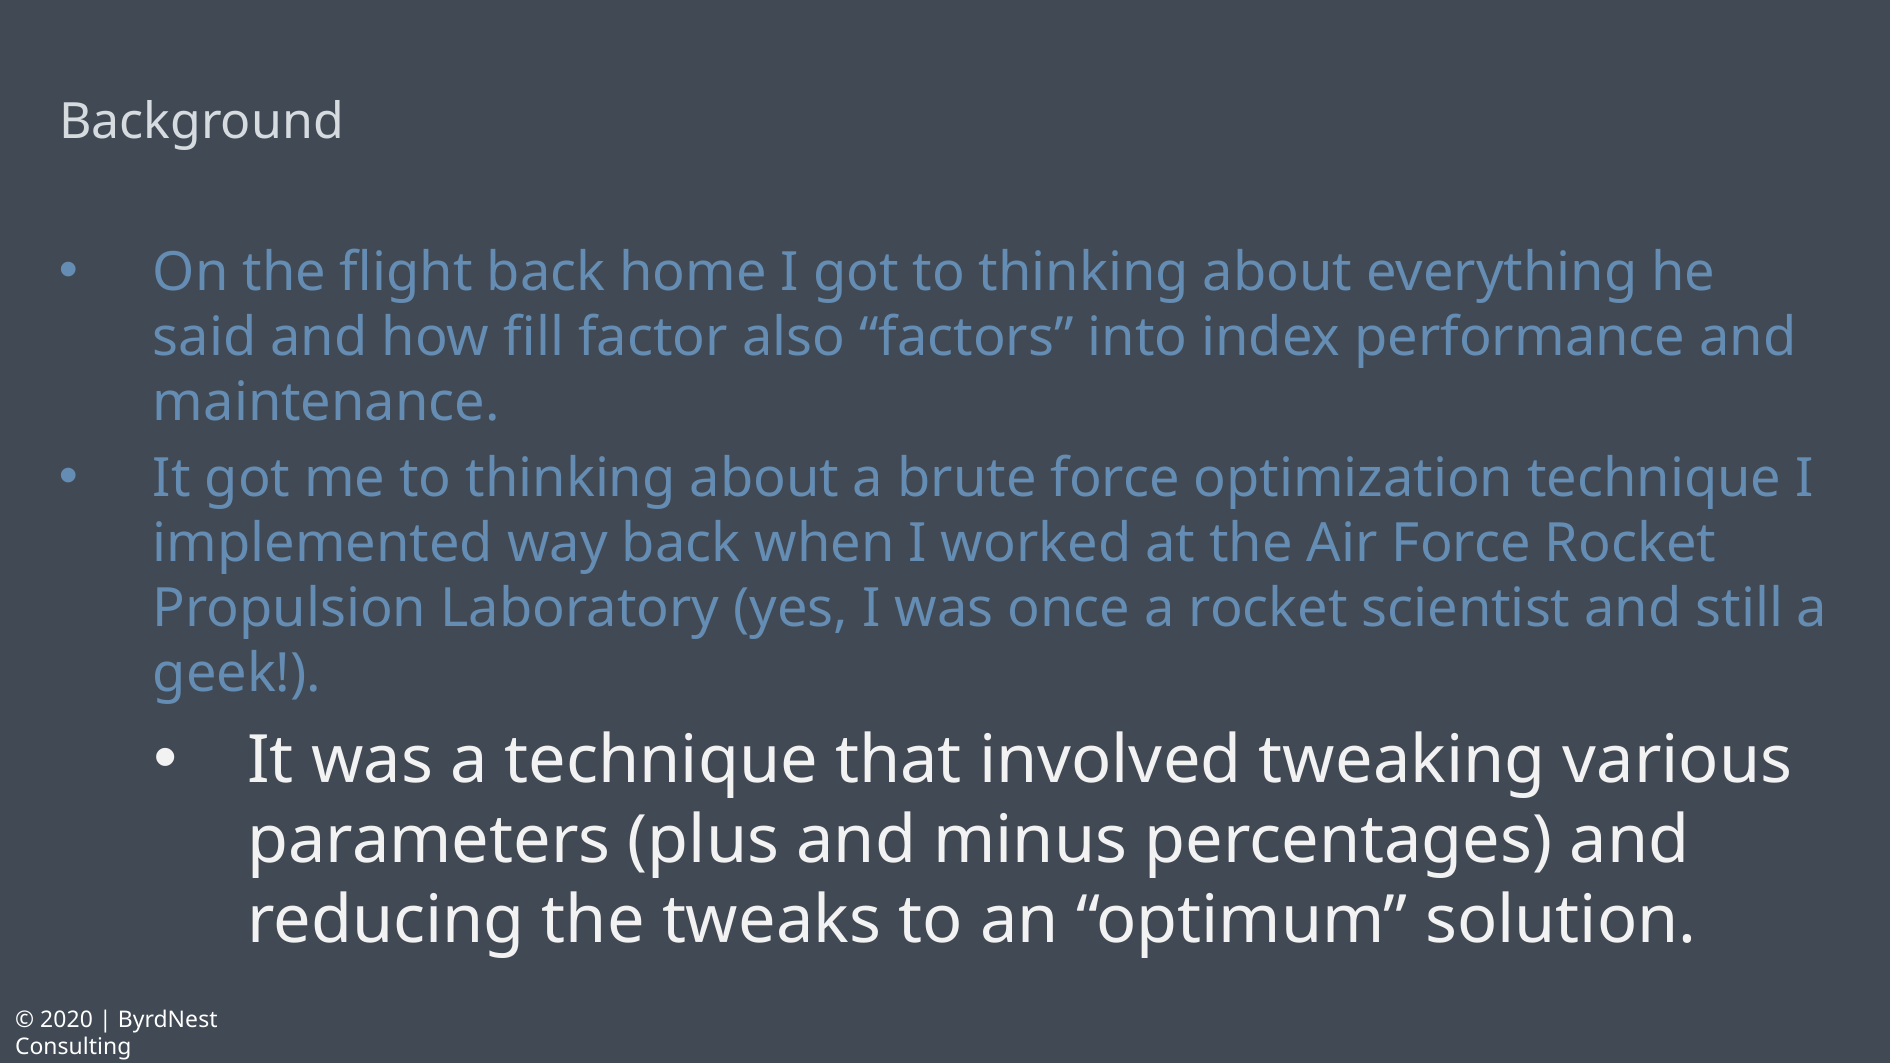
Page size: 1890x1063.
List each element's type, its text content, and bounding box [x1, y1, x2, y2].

text_box © 2020 | ByrdNest Consulting [0, 1001, 337, 1062]
title Background [59, 59, 1831, 178]
list On the flight back home I got to thinking about everything he said and how fill factor also “factors” into index performance and maintenance. It got me to thinking about a brute force optimization technique I implemented way back when I worked at the Air Force Rocket Propulsion Laboratory (yes, I was once a rocket scientist and still a geek!). It was a technique that involved tweaking various parameters (plus and minus percentages) and reducing the tweaks to an “optimum” solution. [59, 236, 1831, 1004]
